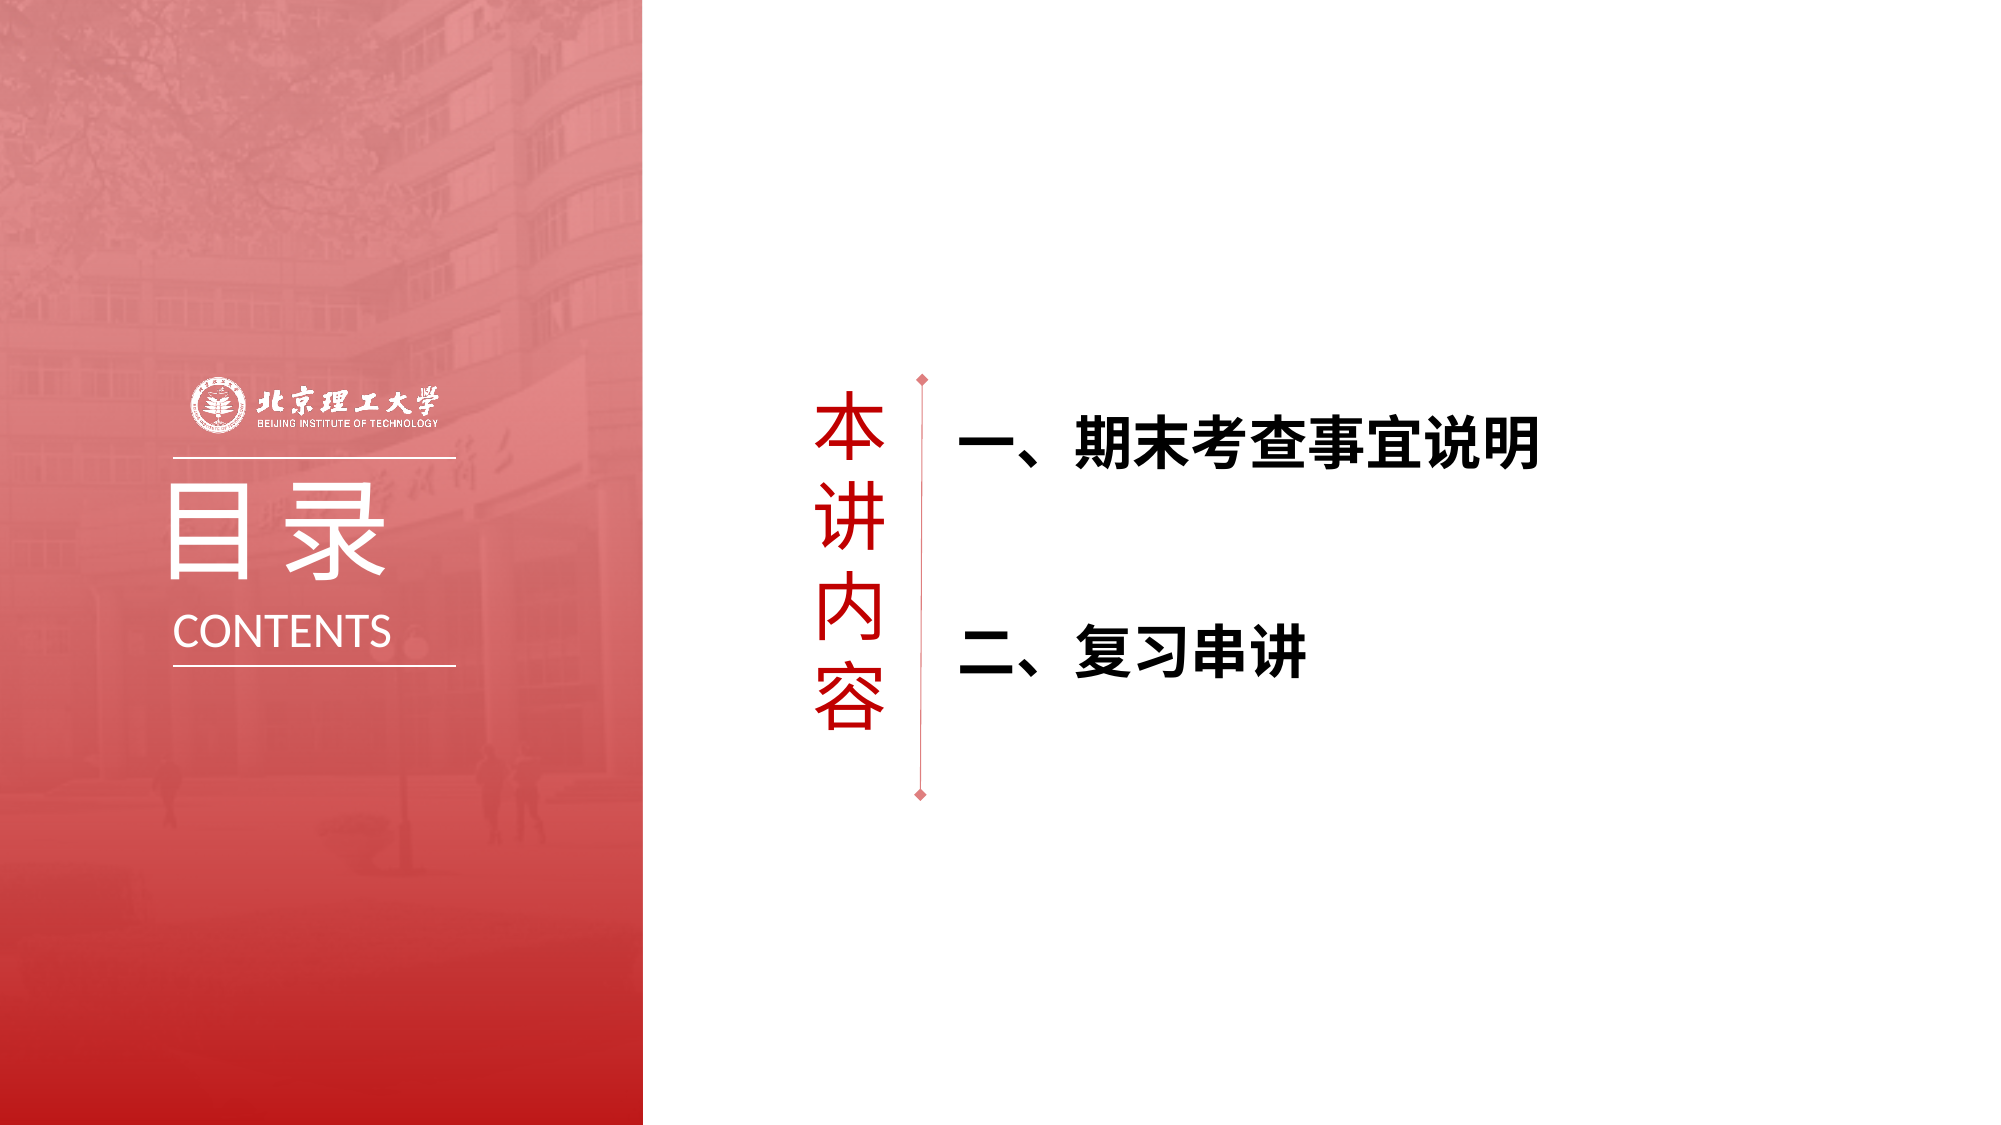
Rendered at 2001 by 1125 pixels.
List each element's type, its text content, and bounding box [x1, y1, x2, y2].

picture [0, 0, 643, 1125]
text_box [812, 379, 923, 795]
text_box 二、复习串讲 [946, 595, 2000, 691]
text_box 一、期末考查事宜说明 [946, 400, 2000, 482]
